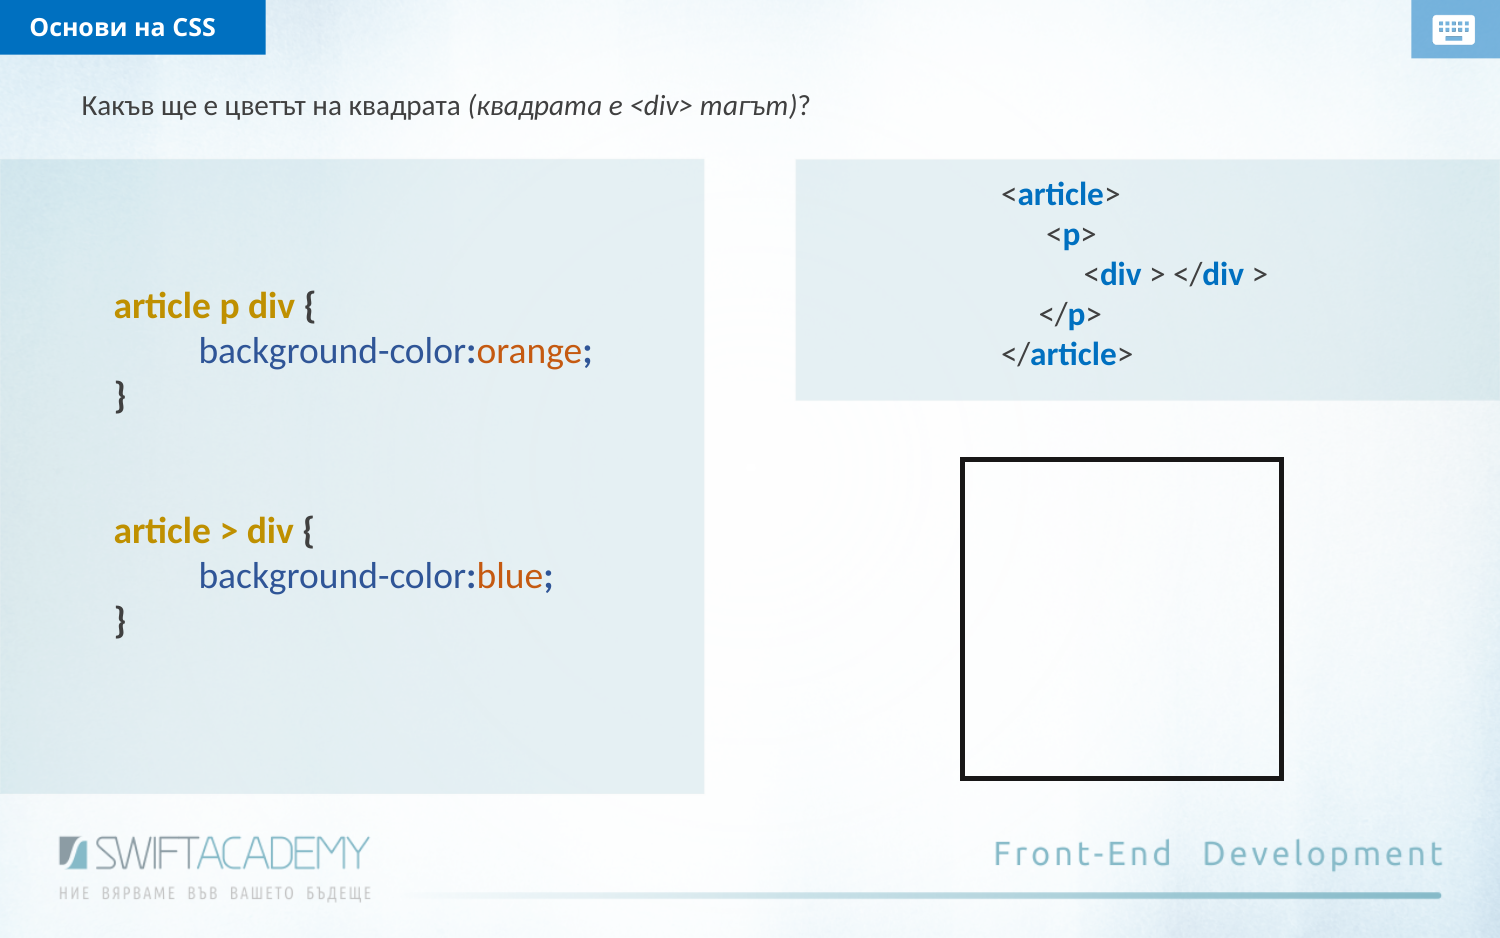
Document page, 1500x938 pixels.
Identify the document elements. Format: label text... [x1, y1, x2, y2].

text_box Основи на CSS [14, 4, 266, 49]
text_box [0, 0, 267, 56]
text_box article p div { background-color:orange; } article > div { background-color:blue; } [98, 273, 608, 649]
text_box [0, 158, 705, 795]
text_box [0, 0, 1500, 938]
text_box Какъв ще е цветът на квадрата (квадрата е <div> тагът)? [66, 78, 1426, 129]
text_box [962, 459, 1283, 780]
text_box [794, 158, 1500, 402]
text_box [1410, 0, 1500, 59]
picture [1428, 4, 1479, 55]
text_box <article> <p> <div > </div > </p> </article> [986, 165, 1371, 380]
